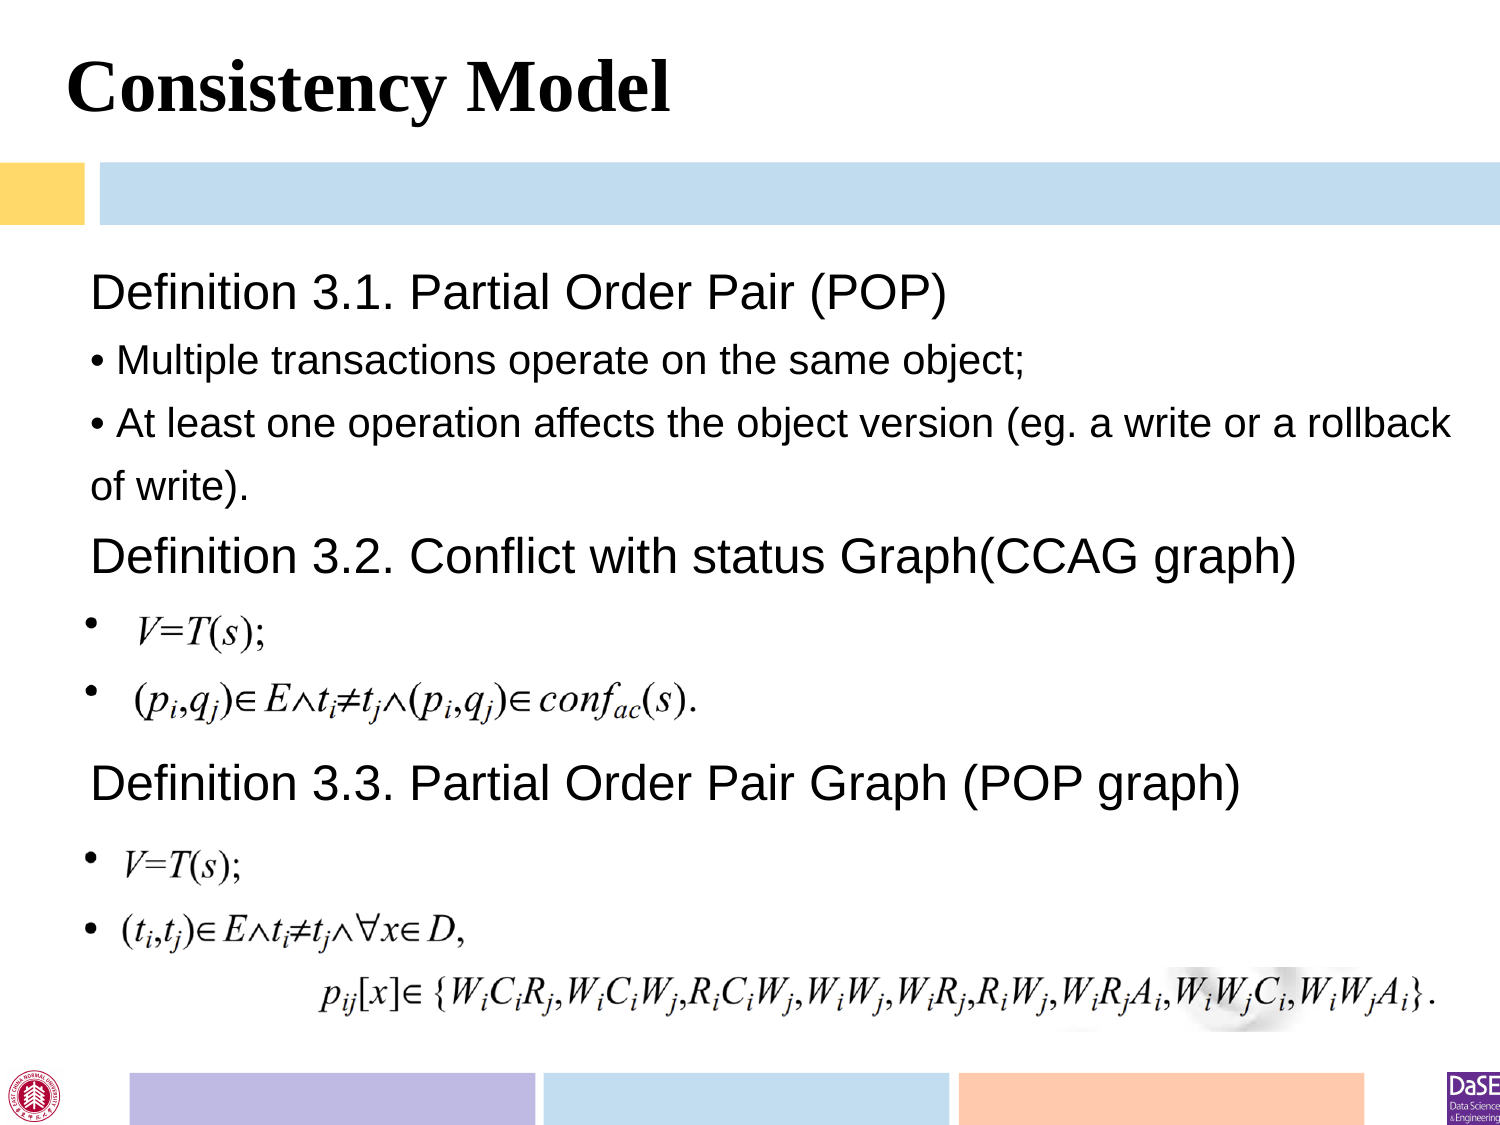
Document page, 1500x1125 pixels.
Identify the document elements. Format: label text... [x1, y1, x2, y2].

list Definition 3.1. Partial Order Pair (POP) • Multiple transactions operate on the same object; • At least one operation affects the object version (eg. a write or a rollback of write). Definition 3.2. Conflict with status Graph(CCAG graph) Definition 3.3. Partial Order Pair Graph (POP graph) [75, 237, 1478, 1005]
picture [5, 1067, 63, 1125]
slide_number [0, 162, 85, 225]
picture [74, 599, 728, 730]
title Consistency Model [50, 0, 1459, 175]
picture [1447, 1072, 1500, 1125]
picture [62, 824, 1447, 1034]
